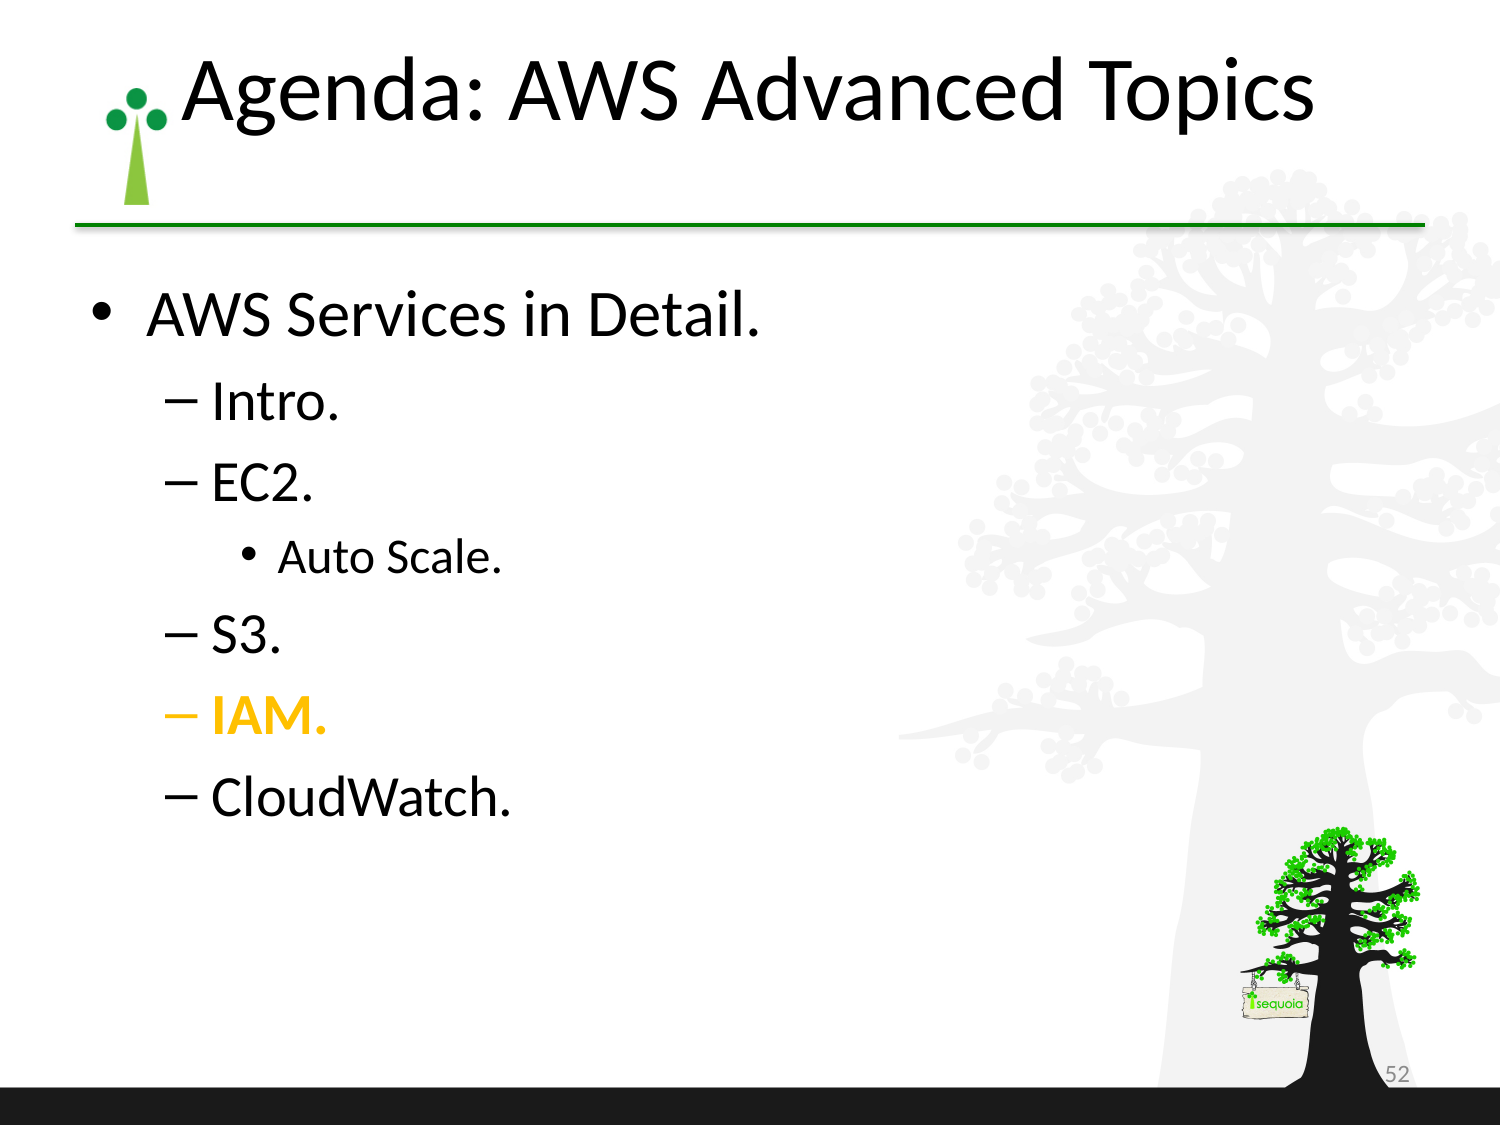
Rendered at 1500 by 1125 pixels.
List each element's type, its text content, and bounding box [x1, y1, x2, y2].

picture [0, 0, 1500, 1125]
title Agenda: AWS Advanced Topics [74, 44, 1426, 233]
list AWS Services in Detail. Intro. EC2. Auto Scale. S3. IAM. CloudWatch. [75, 262, 1425, 1005]
slide_number 52 [1074, 1042, 1425, 1103]
